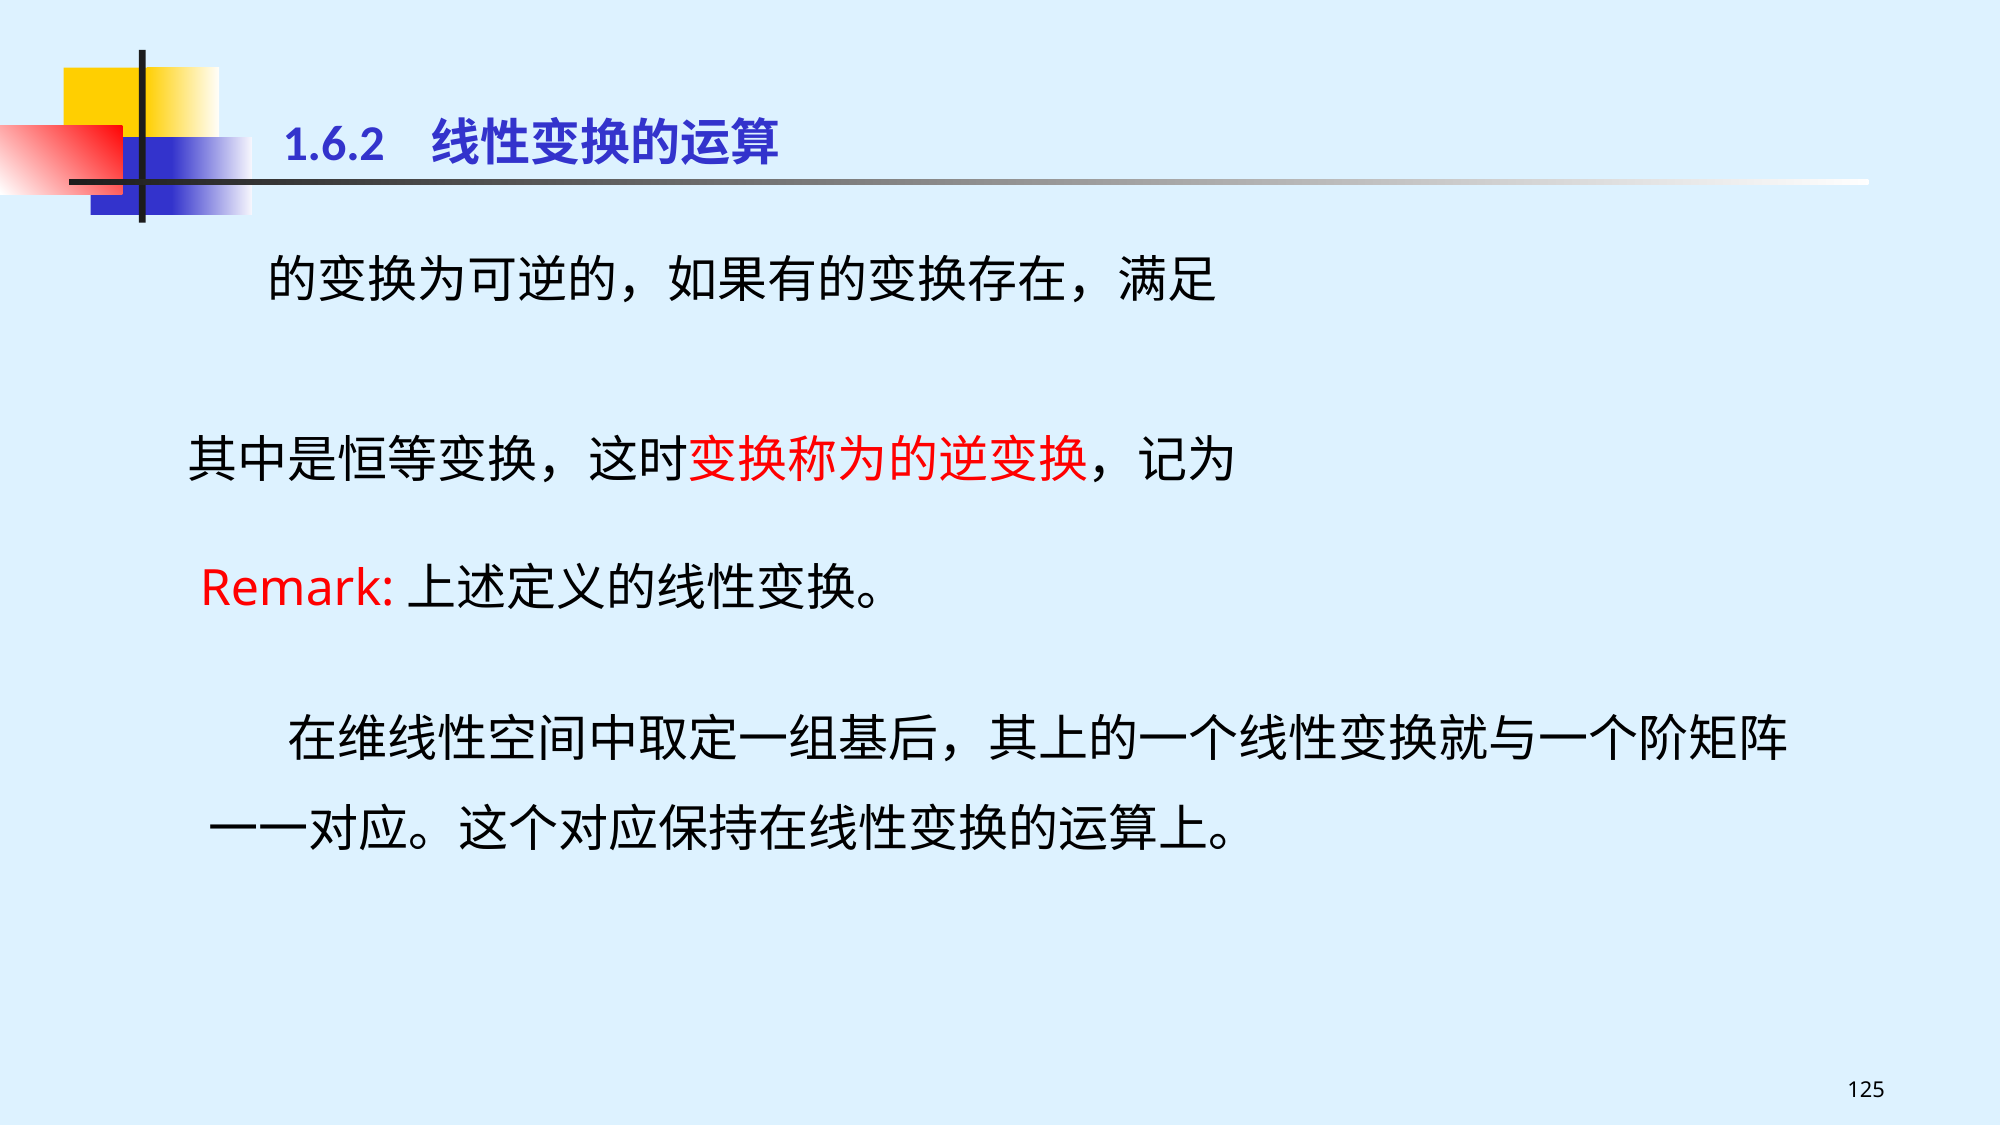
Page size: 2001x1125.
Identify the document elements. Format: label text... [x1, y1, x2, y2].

slide_number 125 [1483, 1037, 1901, 1113]
text_box 1.6.2 线性变换的运算 [267, 103, 941, 179]
